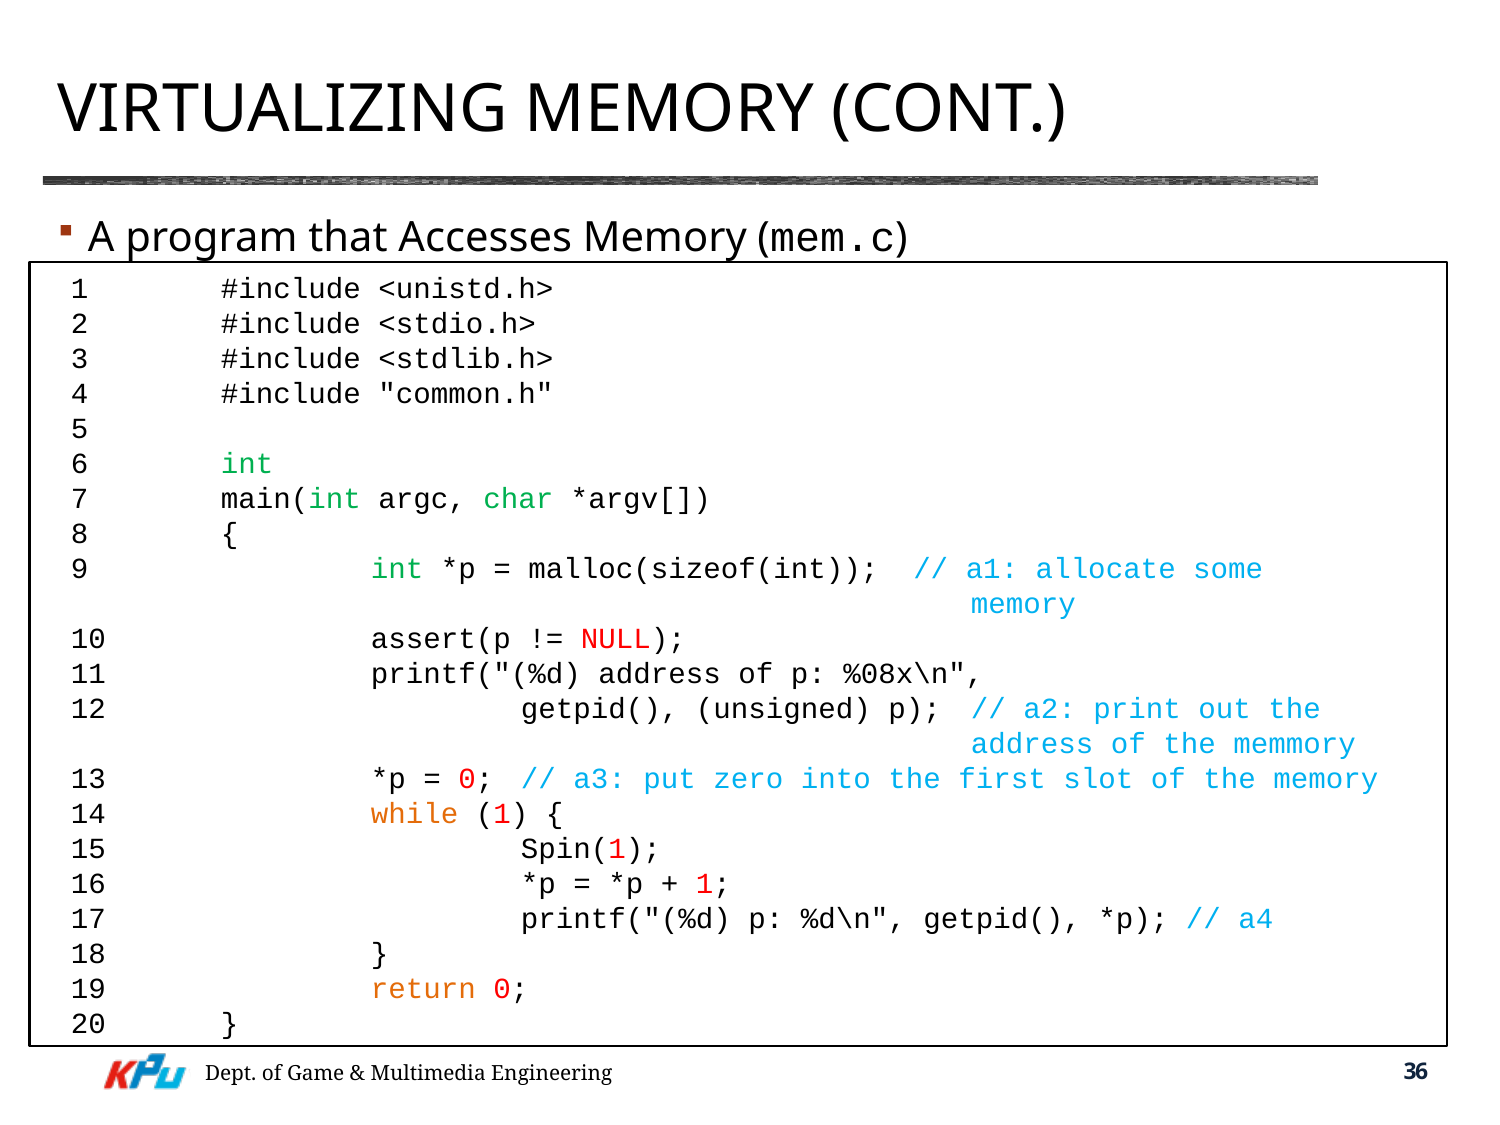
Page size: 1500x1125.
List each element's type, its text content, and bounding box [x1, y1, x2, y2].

footer Dept. of Game & Multimedia Engineering [190, 1048, 879, 1103]
slide_number 36 [1379, 1042, 1459, 1103]
picture [92, 1048, 191, 1120]
title Virtualizing Memory (Cont.) [42, 39, 1458, 182]
list A program that Accesses Memory (mem.c) [42, 207, 1458, 1013]
text_box 1 #include <unistd.h> 2 #include <stdio.h> 3 #include <stdlib.h> 4 #include "common.h" 5 6 int 7 main(int argc, char *argv[]) 8 { 9 int *p = malloc(sizeof(int)); // a1: allocate some memory 10 assert(p != NULL); 11 printf("(%d) address of p: %08x\n", 12 getpid(), (unsigned) p); // a2: print out the address of the memmory 13 *p = 0; // a3: put zero into the first slot of the memory 14 while (1) { 15 Spin(1); 16 *p = *p + 1; 17 printf("(%d) p: %d\n", getpid(), *p); // a4 18 } 19 return 0; 20 } [28, 261, 1448, 1048]
